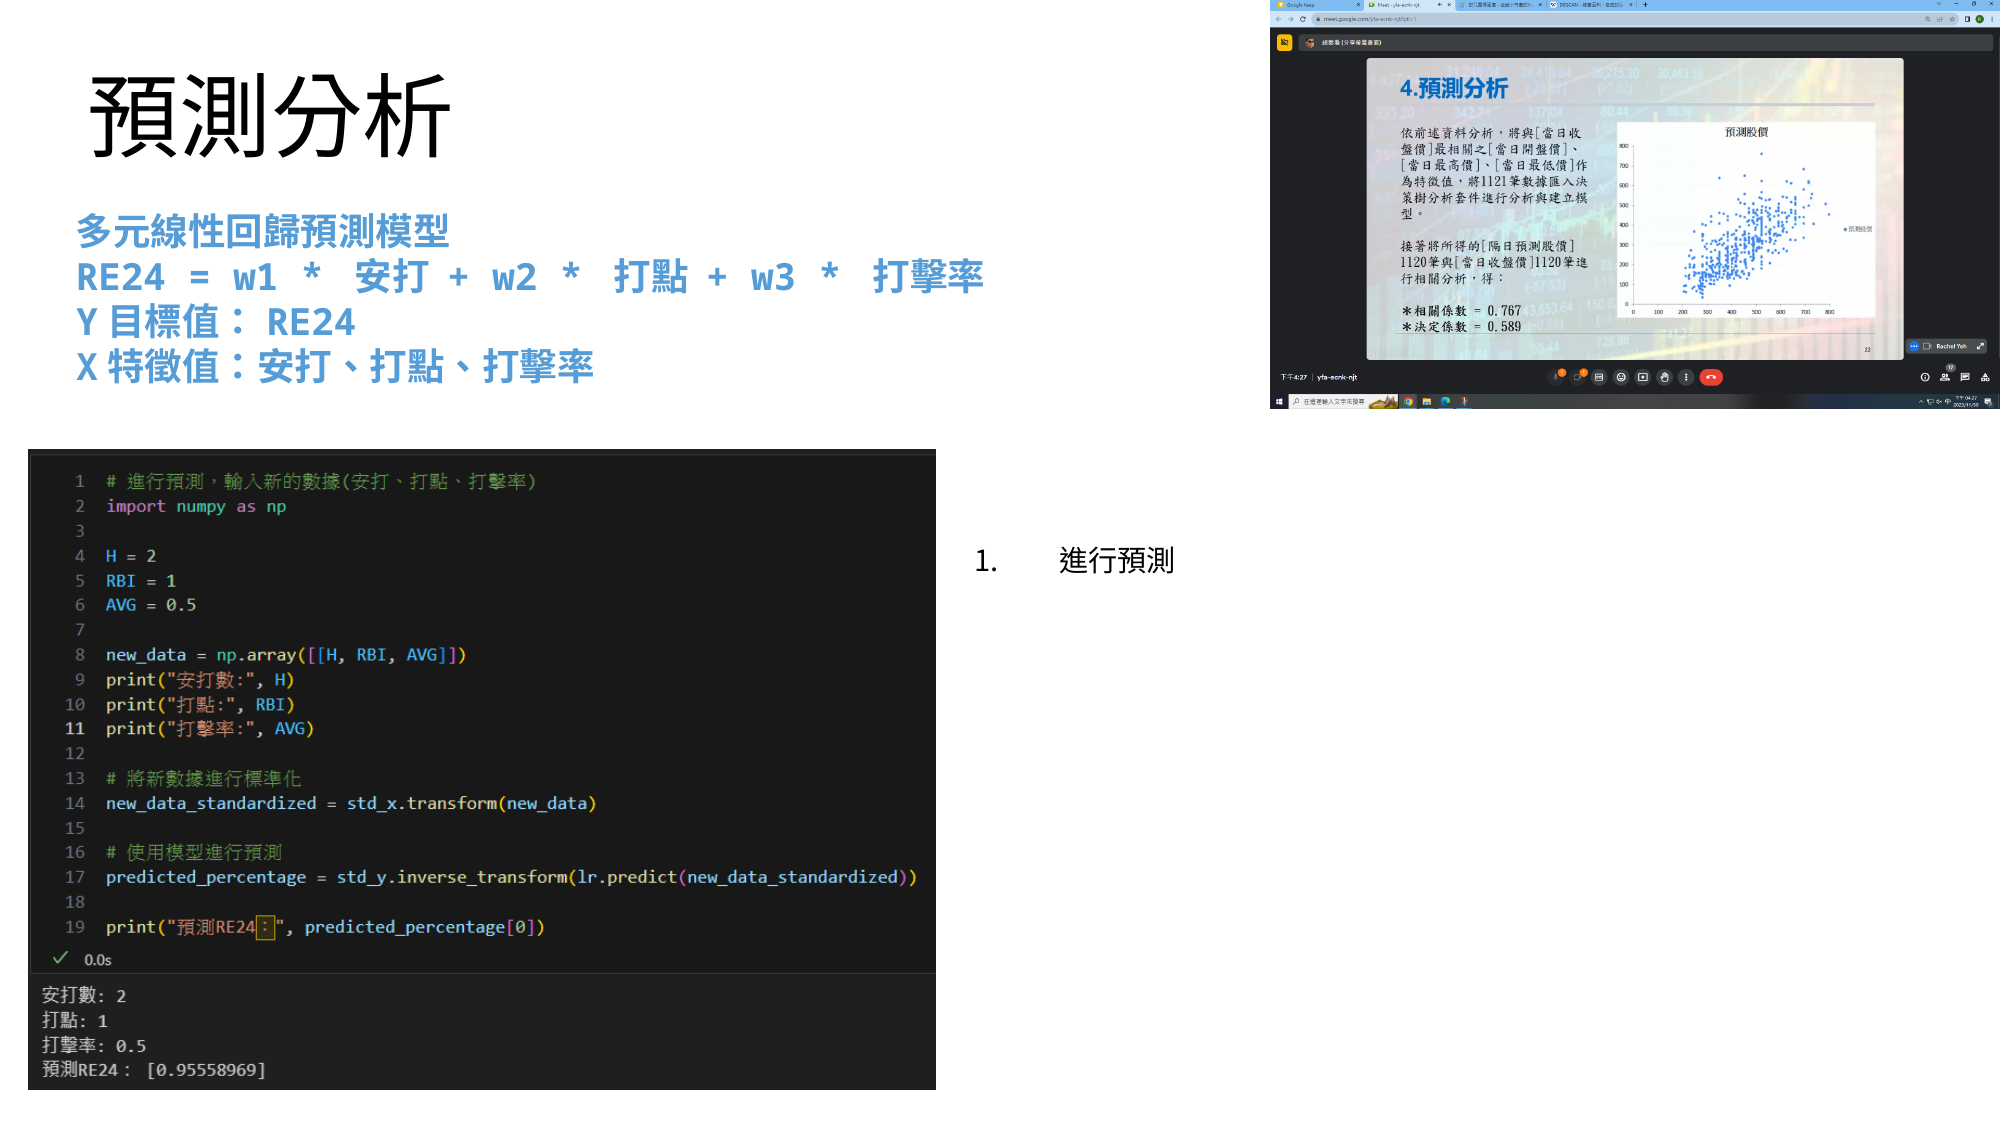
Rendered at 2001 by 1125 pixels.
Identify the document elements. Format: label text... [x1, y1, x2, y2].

text_box 多元線性回歸預測模型 RE24 = w1 * 安打 + w2 * 打點 + w3 * 打擊率 Y目標值：RE24 X特徵值：安打、打點、打擊率 [61, 200, 1061, 395]
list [1270, 0, 2000, 409]
text_box 進行預測 [959, 534, 1753, 1050]
picture [28, 449, 936, 1091]
title 預測分析 [72, 11, 1270, 230]
